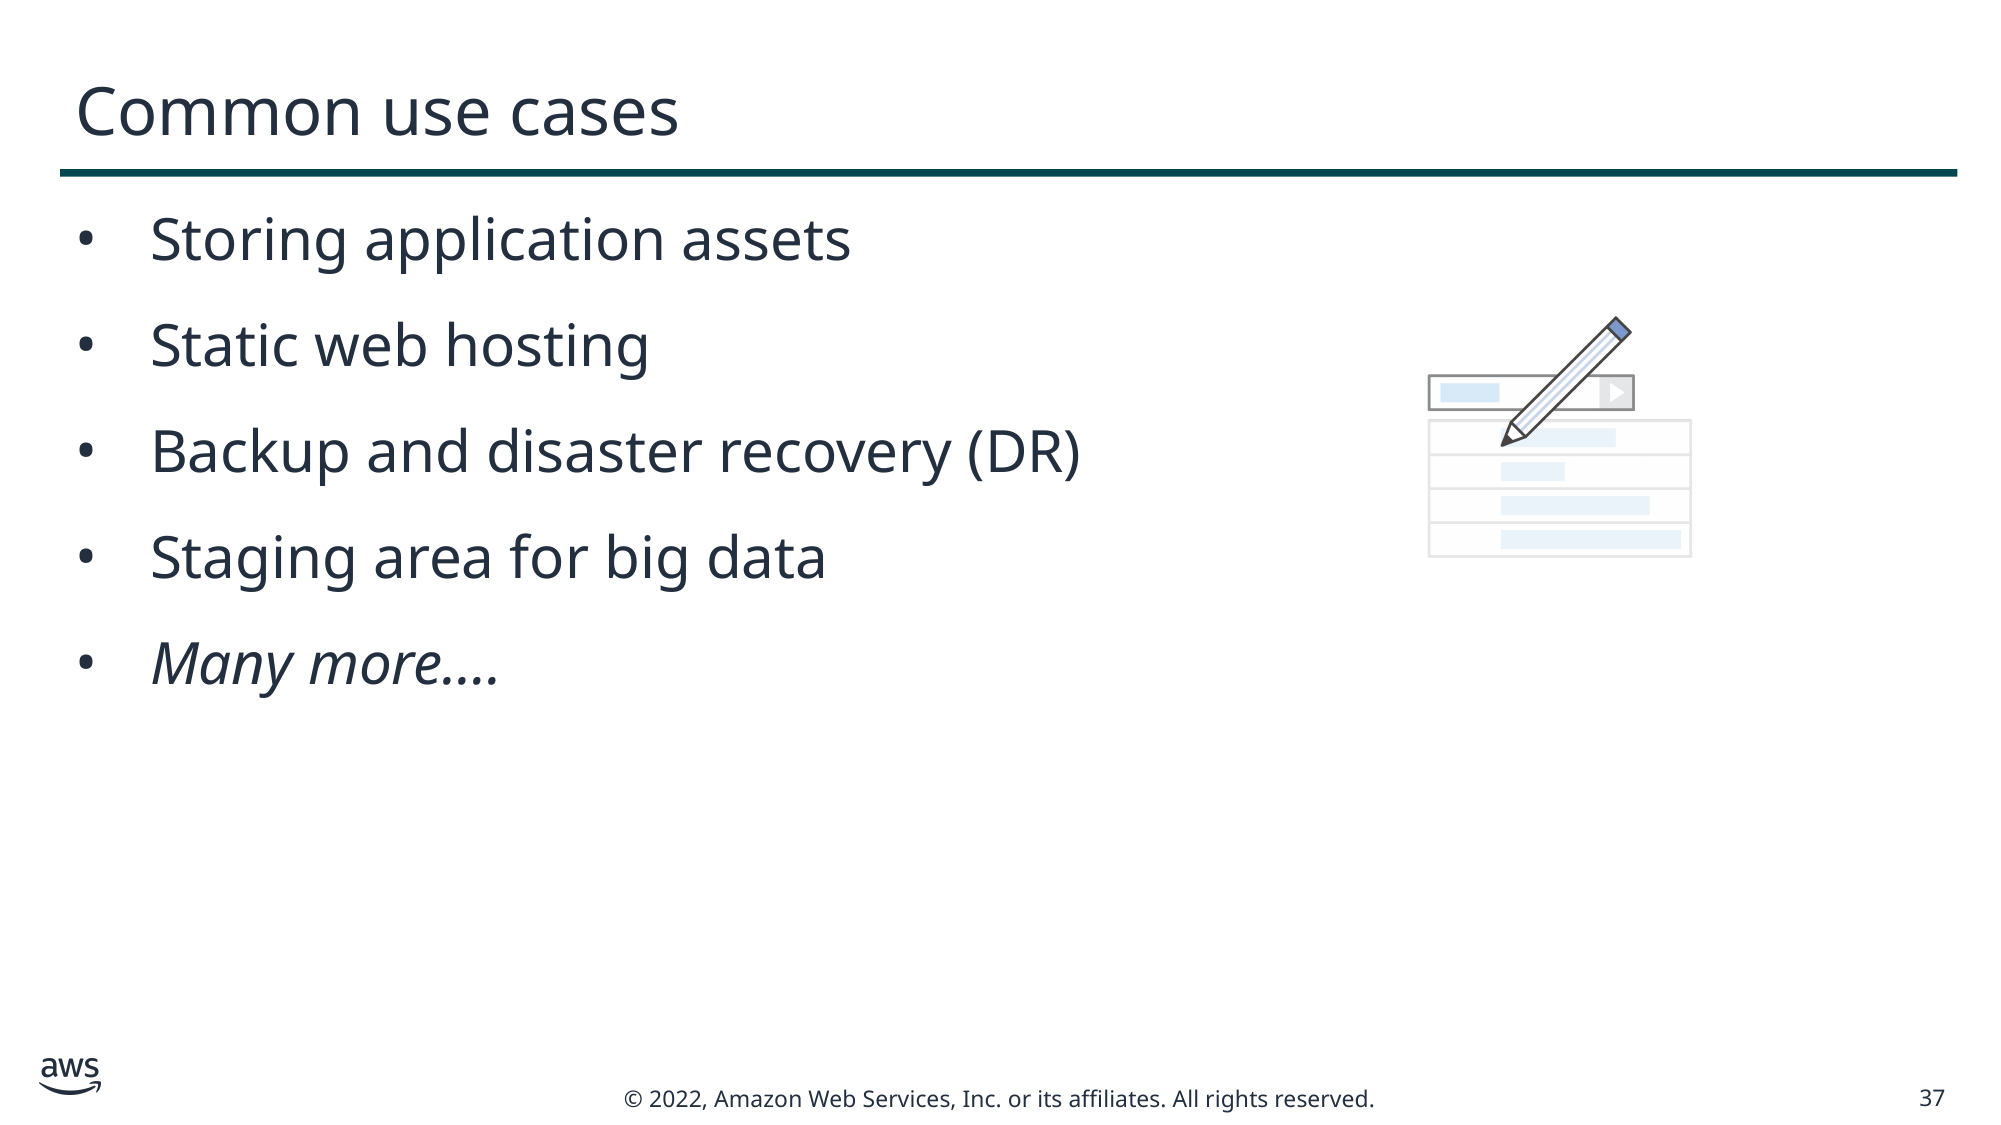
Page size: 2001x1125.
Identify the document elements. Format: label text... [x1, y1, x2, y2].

title Common use cases [60, 49, 1958, 170]
picture [1423, 312, 1696, 563]
list Storing application assets Static web hosting Backup and disaster recovery (DR) Staging area for big data Many more…. [60, 187, 1961, 1056]
slide_number 37 [1881, 1077, 1961, 1121]
picture [39, 1058, 101, 1095]
